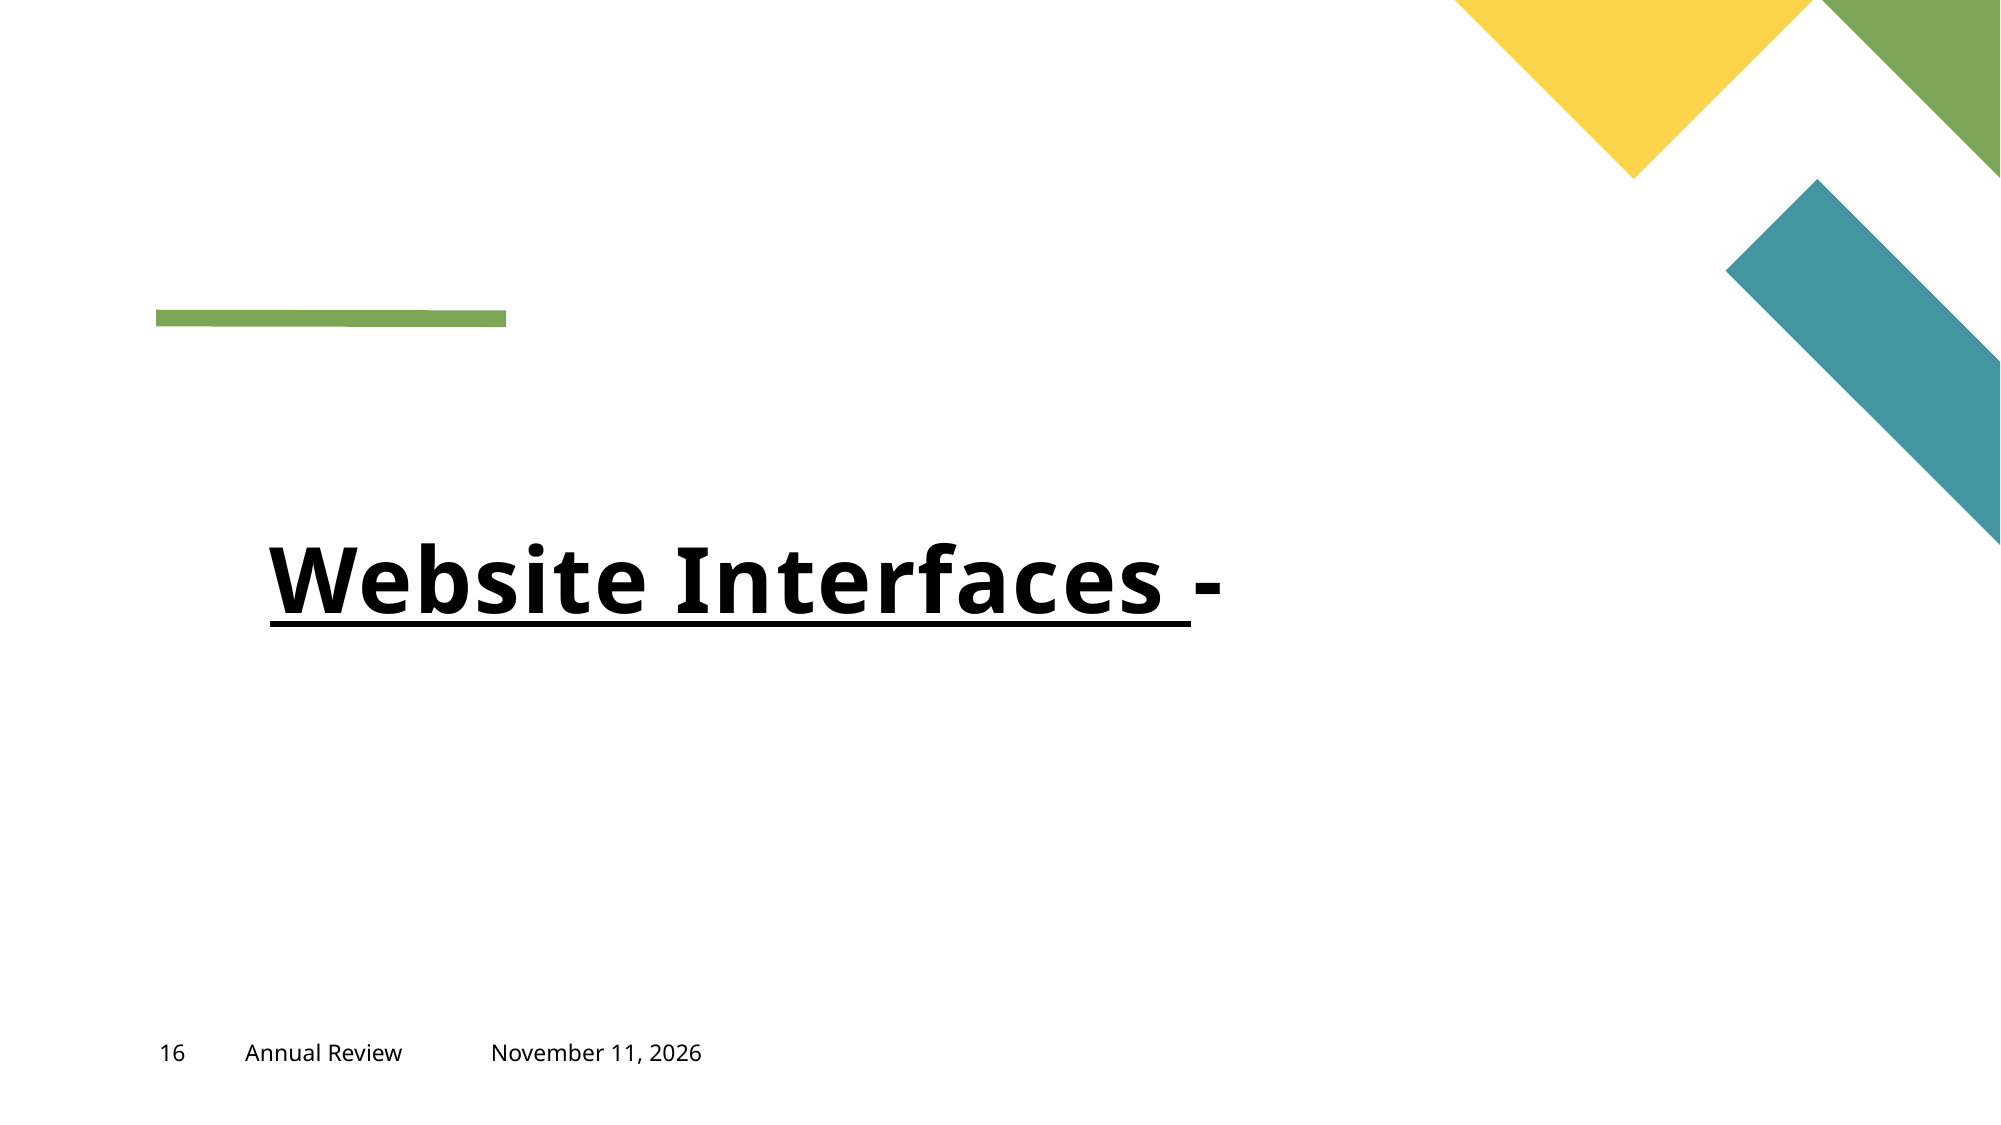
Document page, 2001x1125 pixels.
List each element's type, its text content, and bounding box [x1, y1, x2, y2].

title Website Interfaces - [269, 433, 1230, 634]
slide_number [490, 1038, 707, 1080]
slide_number 16 [159, 1038, 245, 1080]
footer Annual Review [245, 1038, 490, 1080]
